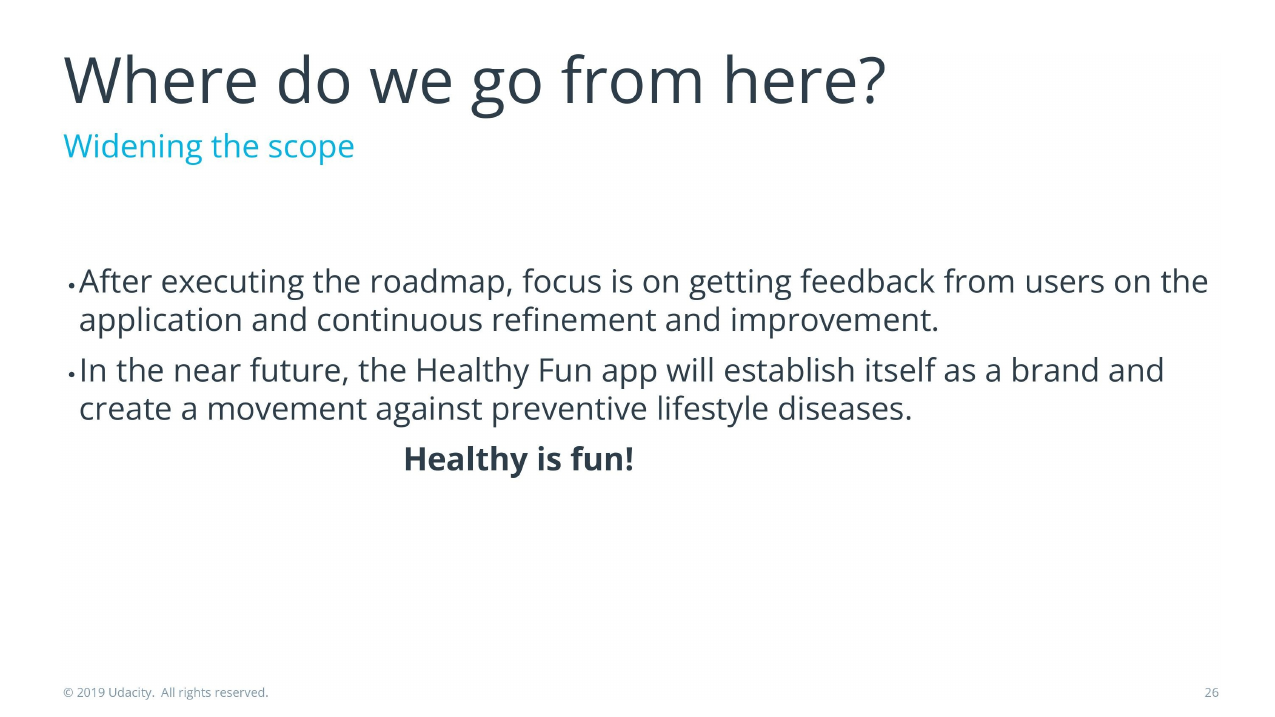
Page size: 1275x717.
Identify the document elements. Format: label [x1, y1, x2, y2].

text_box [60, 53, 1221, 700]
